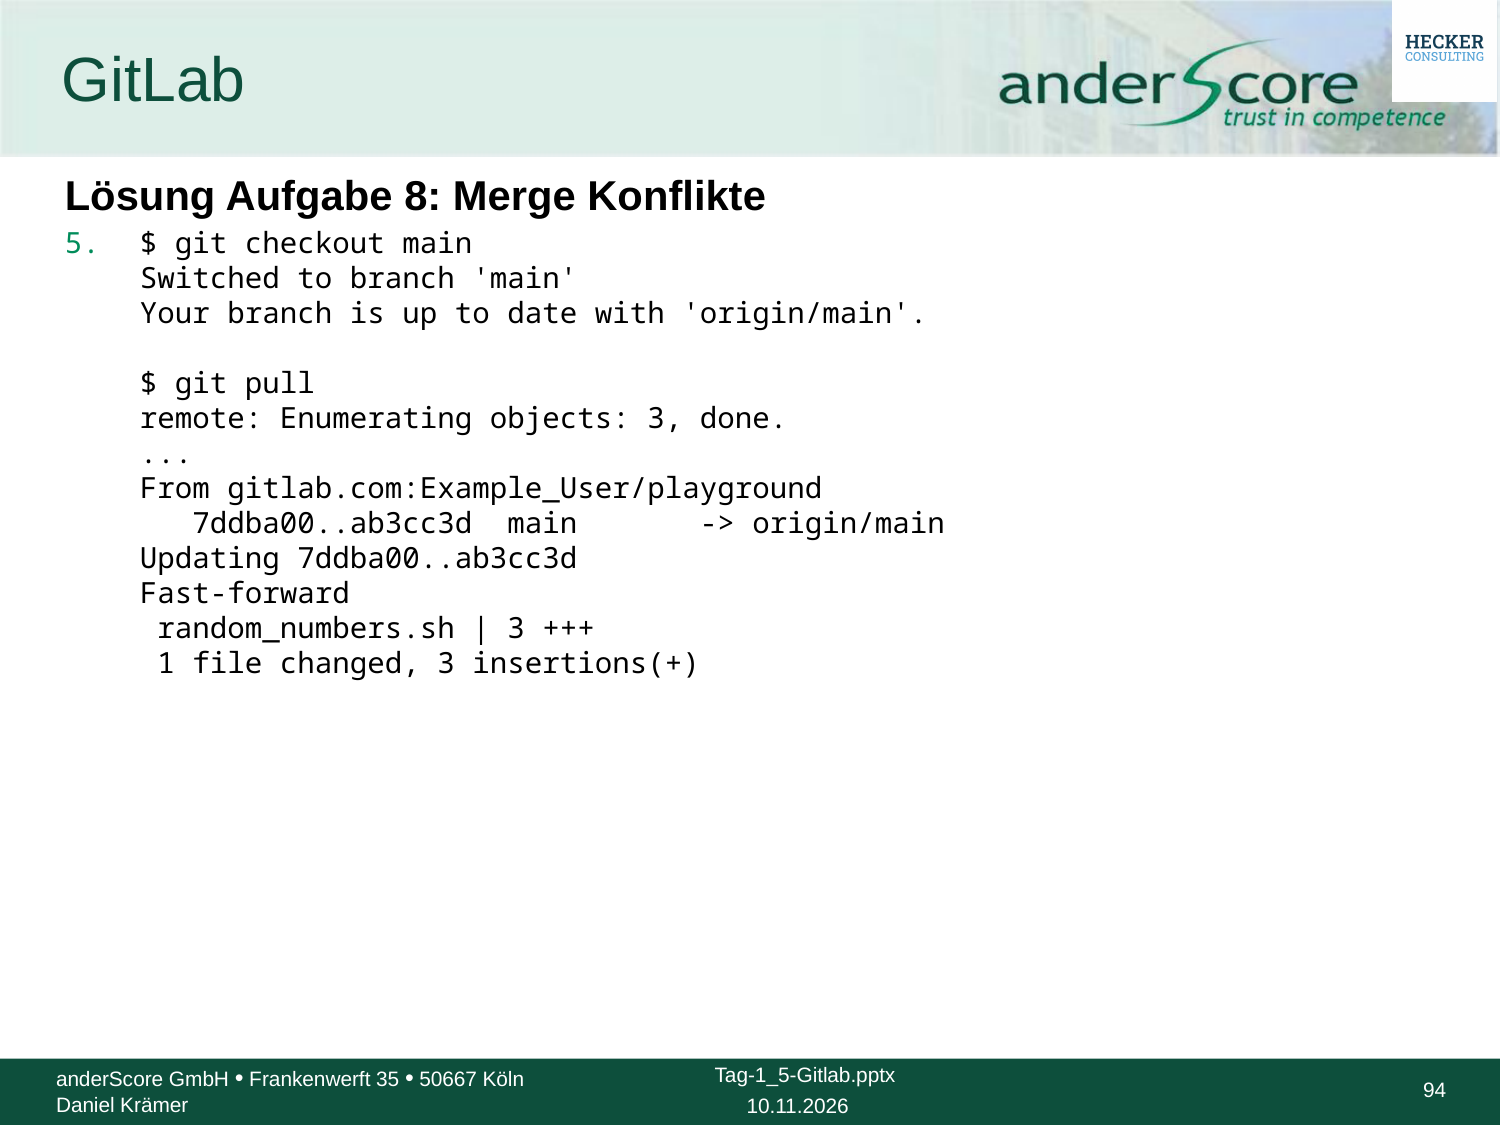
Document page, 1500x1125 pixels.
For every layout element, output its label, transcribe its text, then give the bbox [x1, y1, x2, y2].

title GitLab [46, 23, 975, 140]
list Lösung Aufgabe 8: Merge Konflikte $ git checkout main Switched to branch 'main' Your branch is up to date with 'origin/main'. $ git pull remote: Enumerating objects: 3, done. ... From gitlab.com:Example_User/playground 7ddba00..ab3cc3d main -> origin/main Updating 7ddba00..ab3cc3d Fast-forward random_numbers.sh | 3 +++ 1 file changed, 3 insertions(+) [49, 160, 1447, 1047]
picture [0, 0, 1500, 157]
